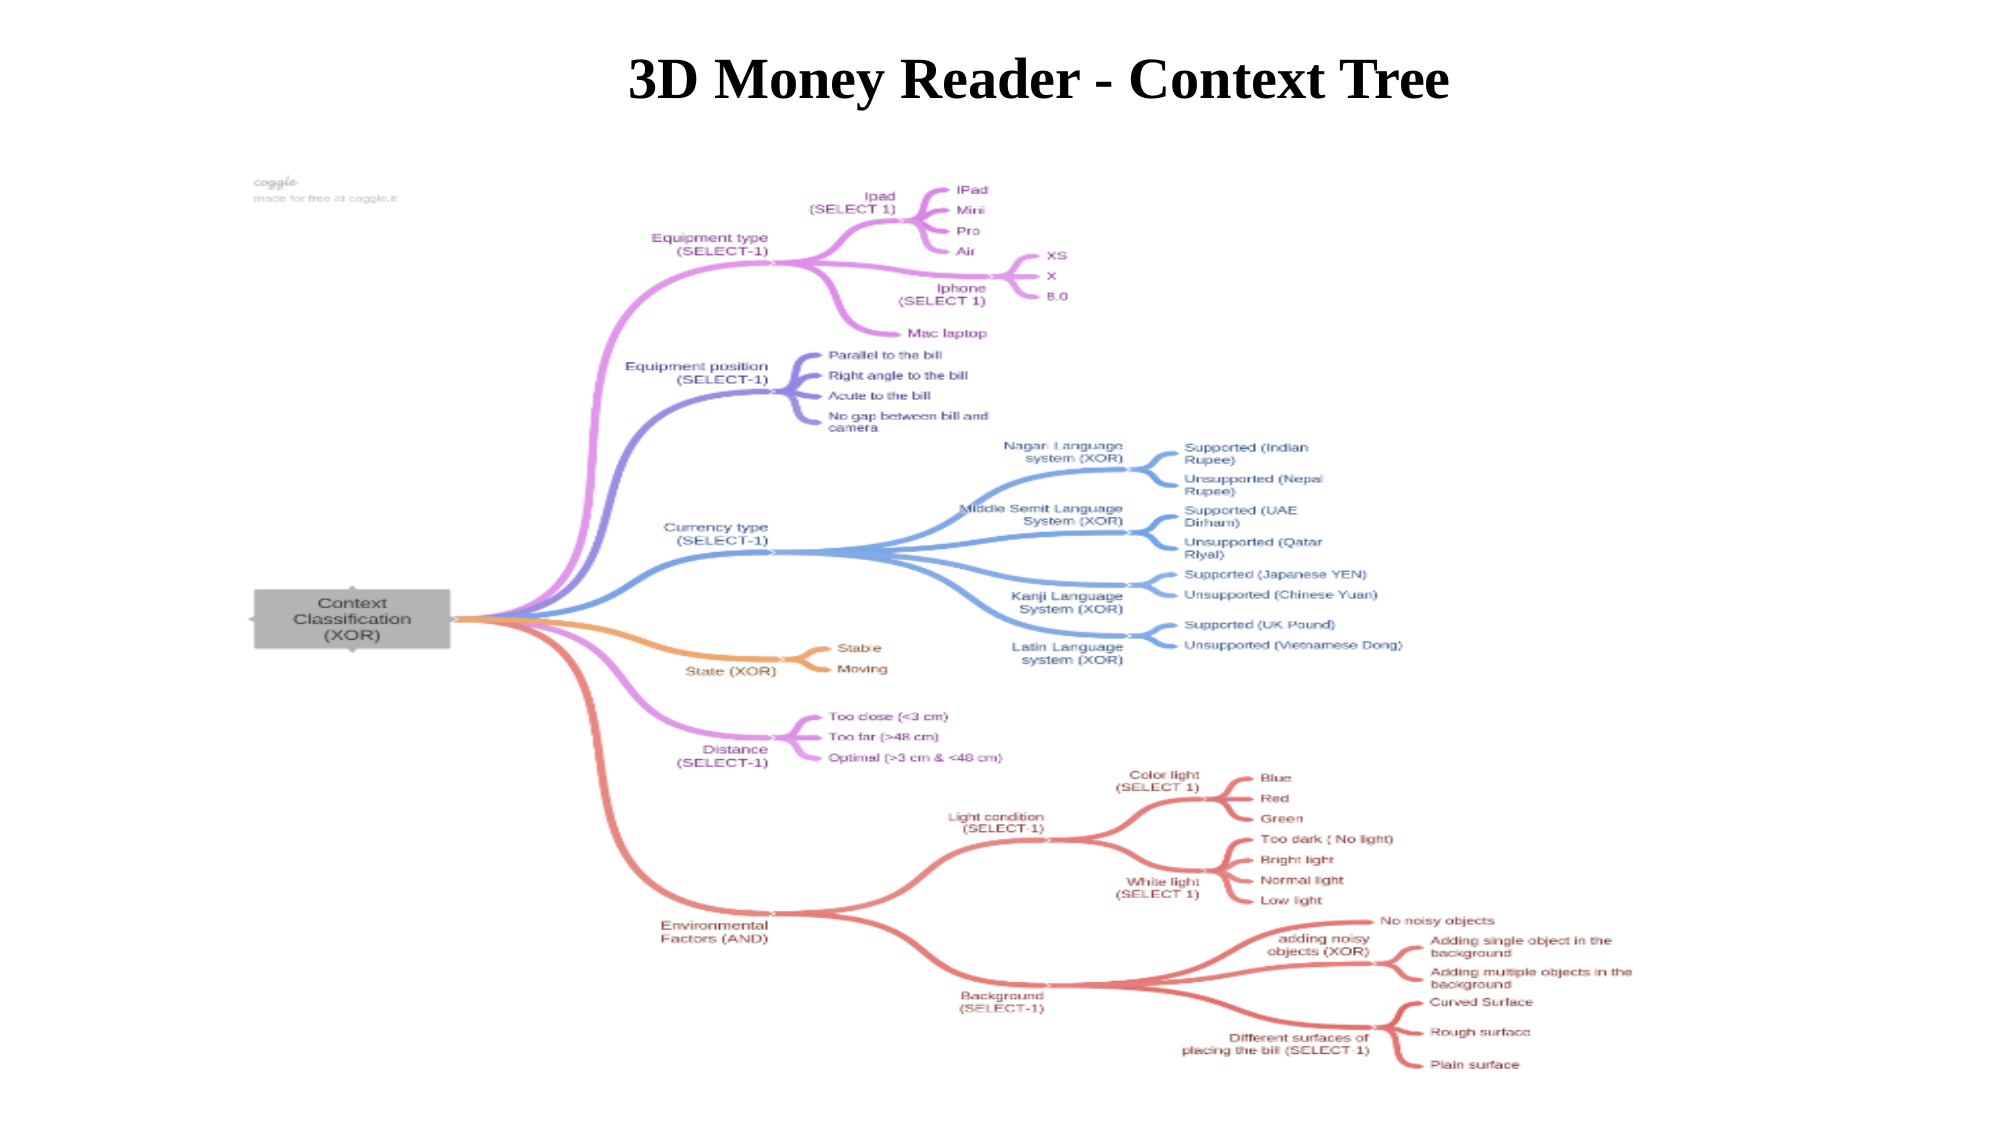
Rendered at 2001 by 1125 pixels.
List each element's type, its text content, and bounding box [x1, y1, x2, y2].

picture [227, 166, 1693, 1093]
text_box 3D Money Reader - Context Tree [613, 32, 1472, 118]
